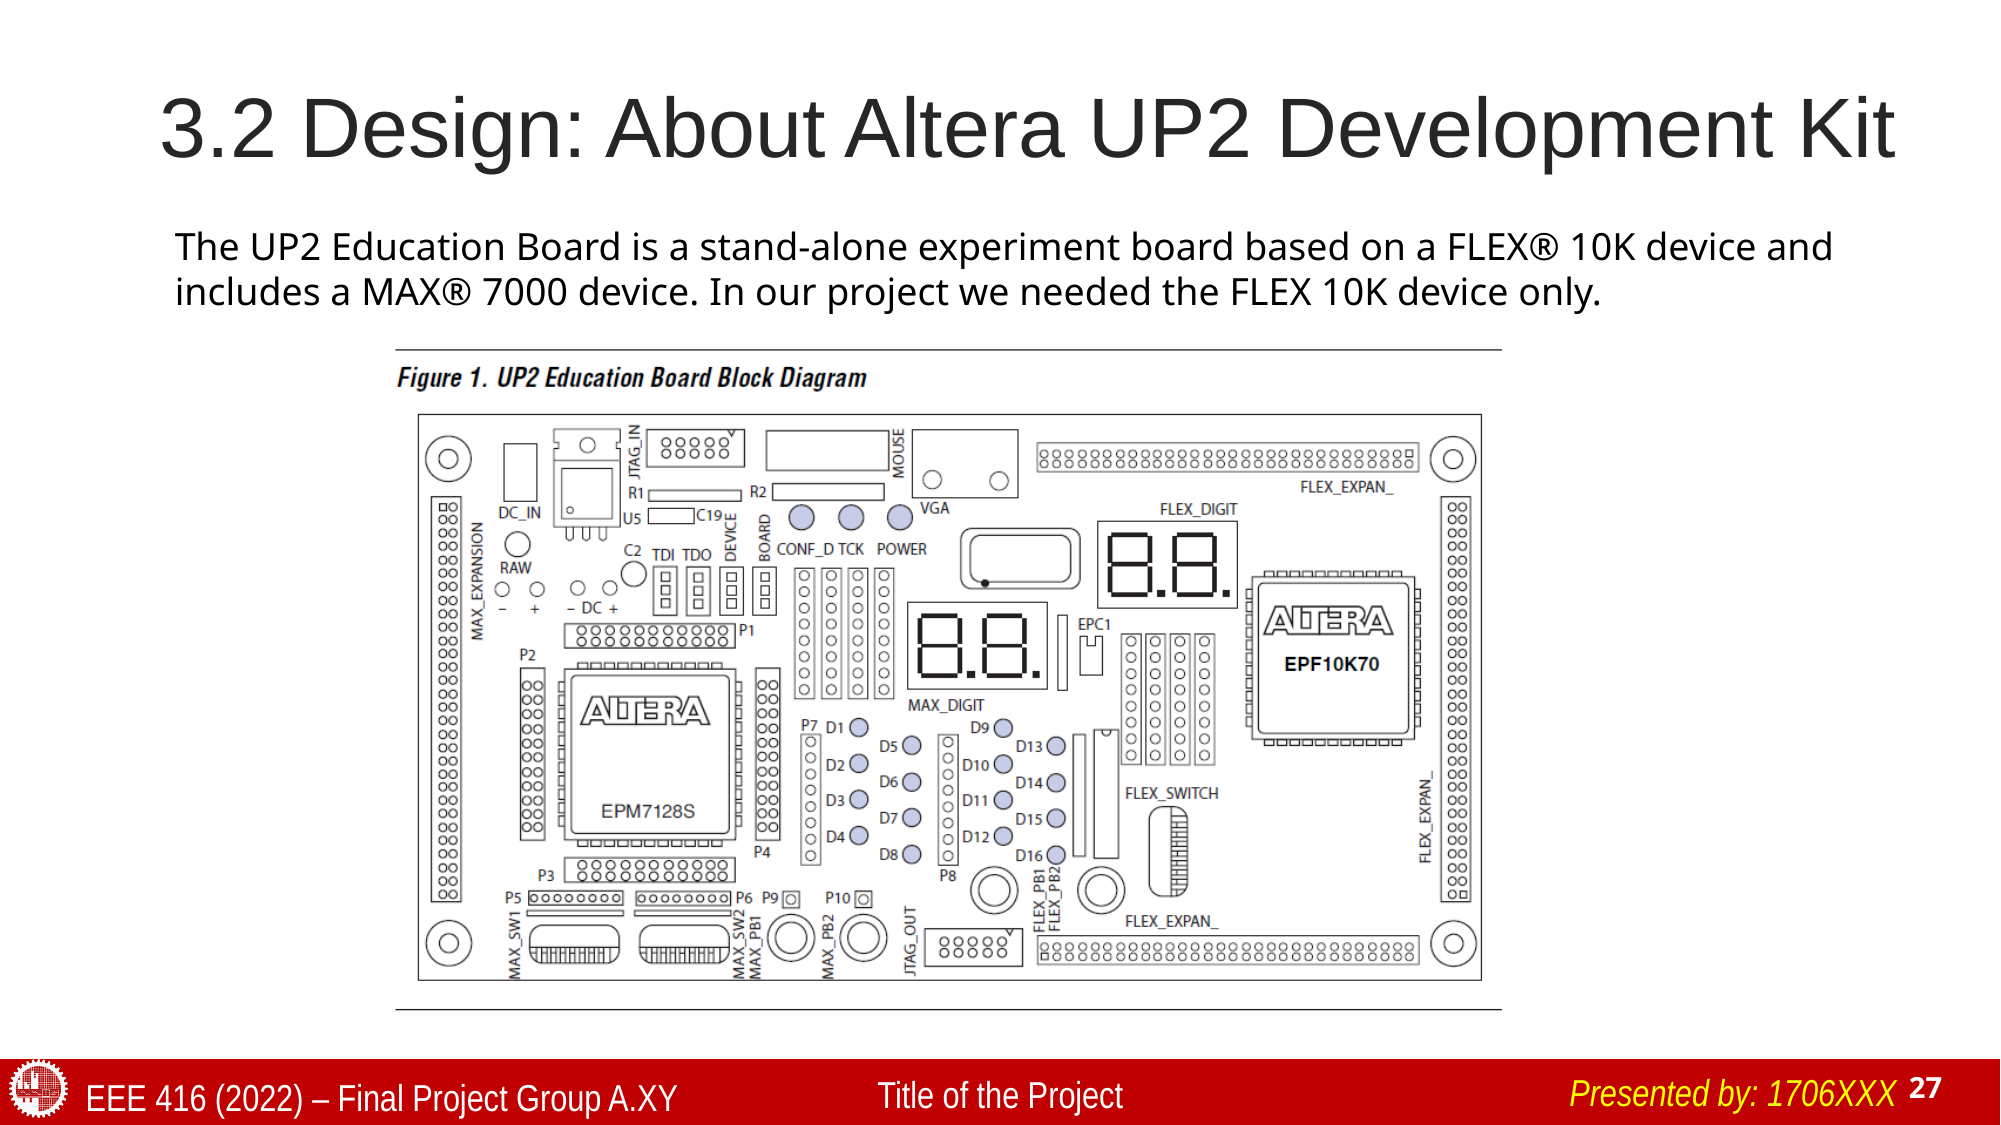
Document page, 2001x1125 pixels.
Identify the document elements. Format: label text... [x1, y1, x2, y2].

slide_number EEE 416 (2022) – Final Project Group A.XY [70, 1066, 862, 1125]
text_box The UP2 Education Board is a stand-alone experiment board based on a FLEX® 10K device and includes a MAX® 7000 device. In our project we needed the FLEX 10K device only. [159, 215, 1899, 321]
text_box Presented by: 1706XXX [1554, 1061, 1912, 1122]
footer Title of the Project [862, 1063, 1872, 1125]
picture [377, 340, 1522, 1042]
title 3.2 Design: About Altera UP2 Development Kit [144, 75, 1928, 185]
picture [8, 1059, 71, 1118]
slide_number 27 [1912, 1066, 1958, 1118]
